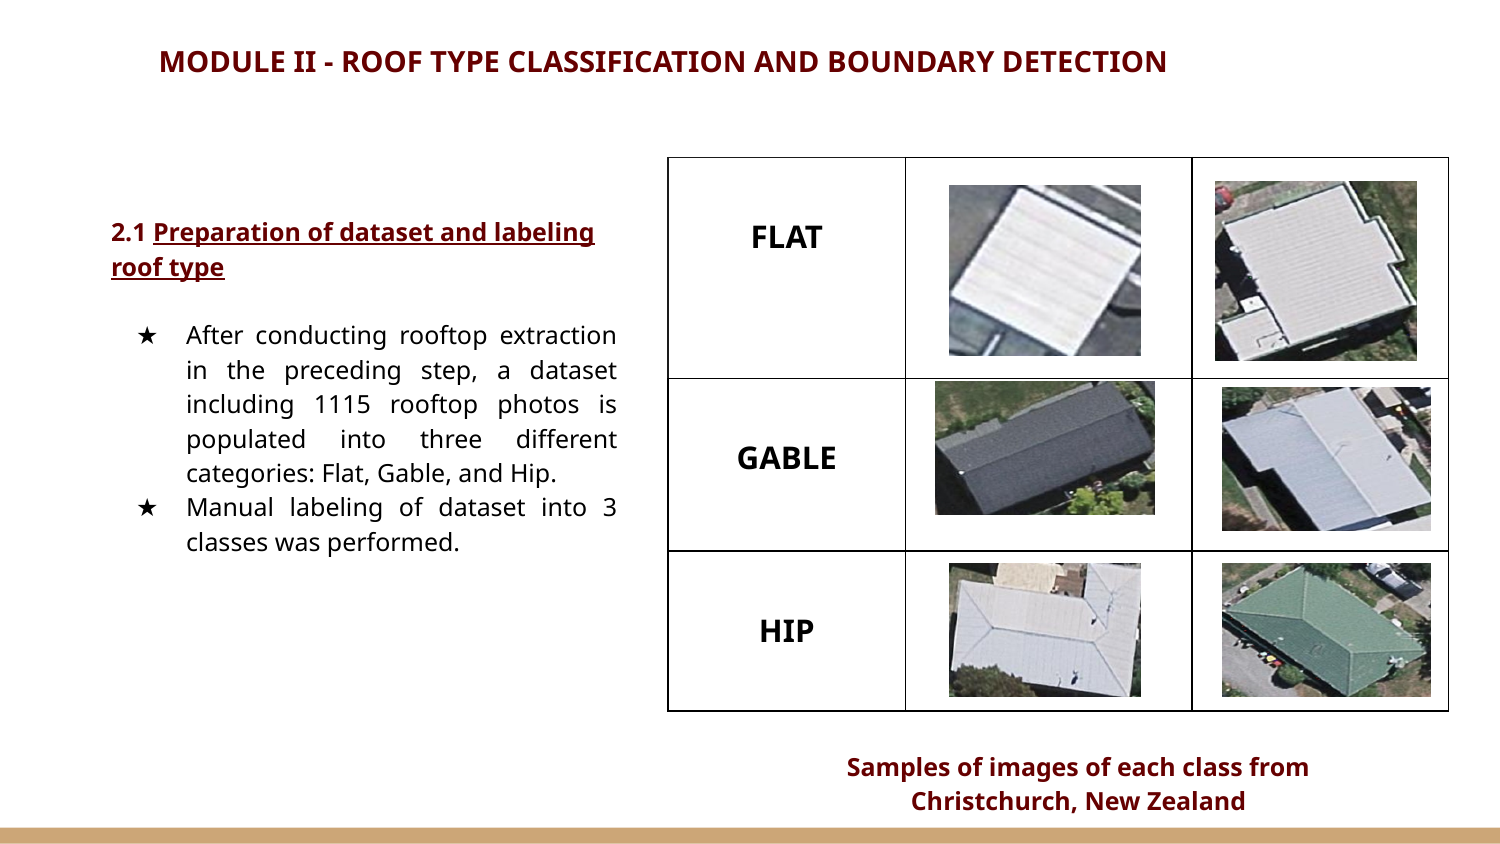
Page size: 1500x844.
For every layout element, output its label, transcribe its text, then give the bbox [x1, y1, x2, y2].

picture [1215, 181, 1417, 361]
text_box MODULE II - ROOF TYPE CLASSIFICATION AND BOUNDARY DETECTION [143, 28, 1344, 94]
table_cell [906, 379, 1191, 550]
table_header [906, 158, 1191, 378]
text_box 2.1 Preparation of dataset and labeling roof type After conducting rooftop extraction in the preceding step, a dataset including 1115 rooftop photos is populated into three different categories: Flat, Gable, and Hip. Manual labeling of dataset into 3 classes was performed. [95, 197, 633, 612]
table_cell [1193, 552, 1448, 710]
picture [1222, 563, 1431, 697]
picture [949, 185, 1141, 357]
table_header [1193, 158, 1448, 378]
table_cell GABLE [669, 379, 905, 550]
table_cell [906, 552, 1191, 710]
table_cell HIP [669, 552, 905, 710]
picture [935, 381, 1155, 515]
picture [1222, 387, 1431, 531]
table_cell [1193, 379, 1448, 550]
text_box Samples of images of each class from Christchurch, New Zealand [762, 731, 1396, 831]
picture [949, 563, 1141, 697]
table_header FLAT [669, 158, 905, 378]
